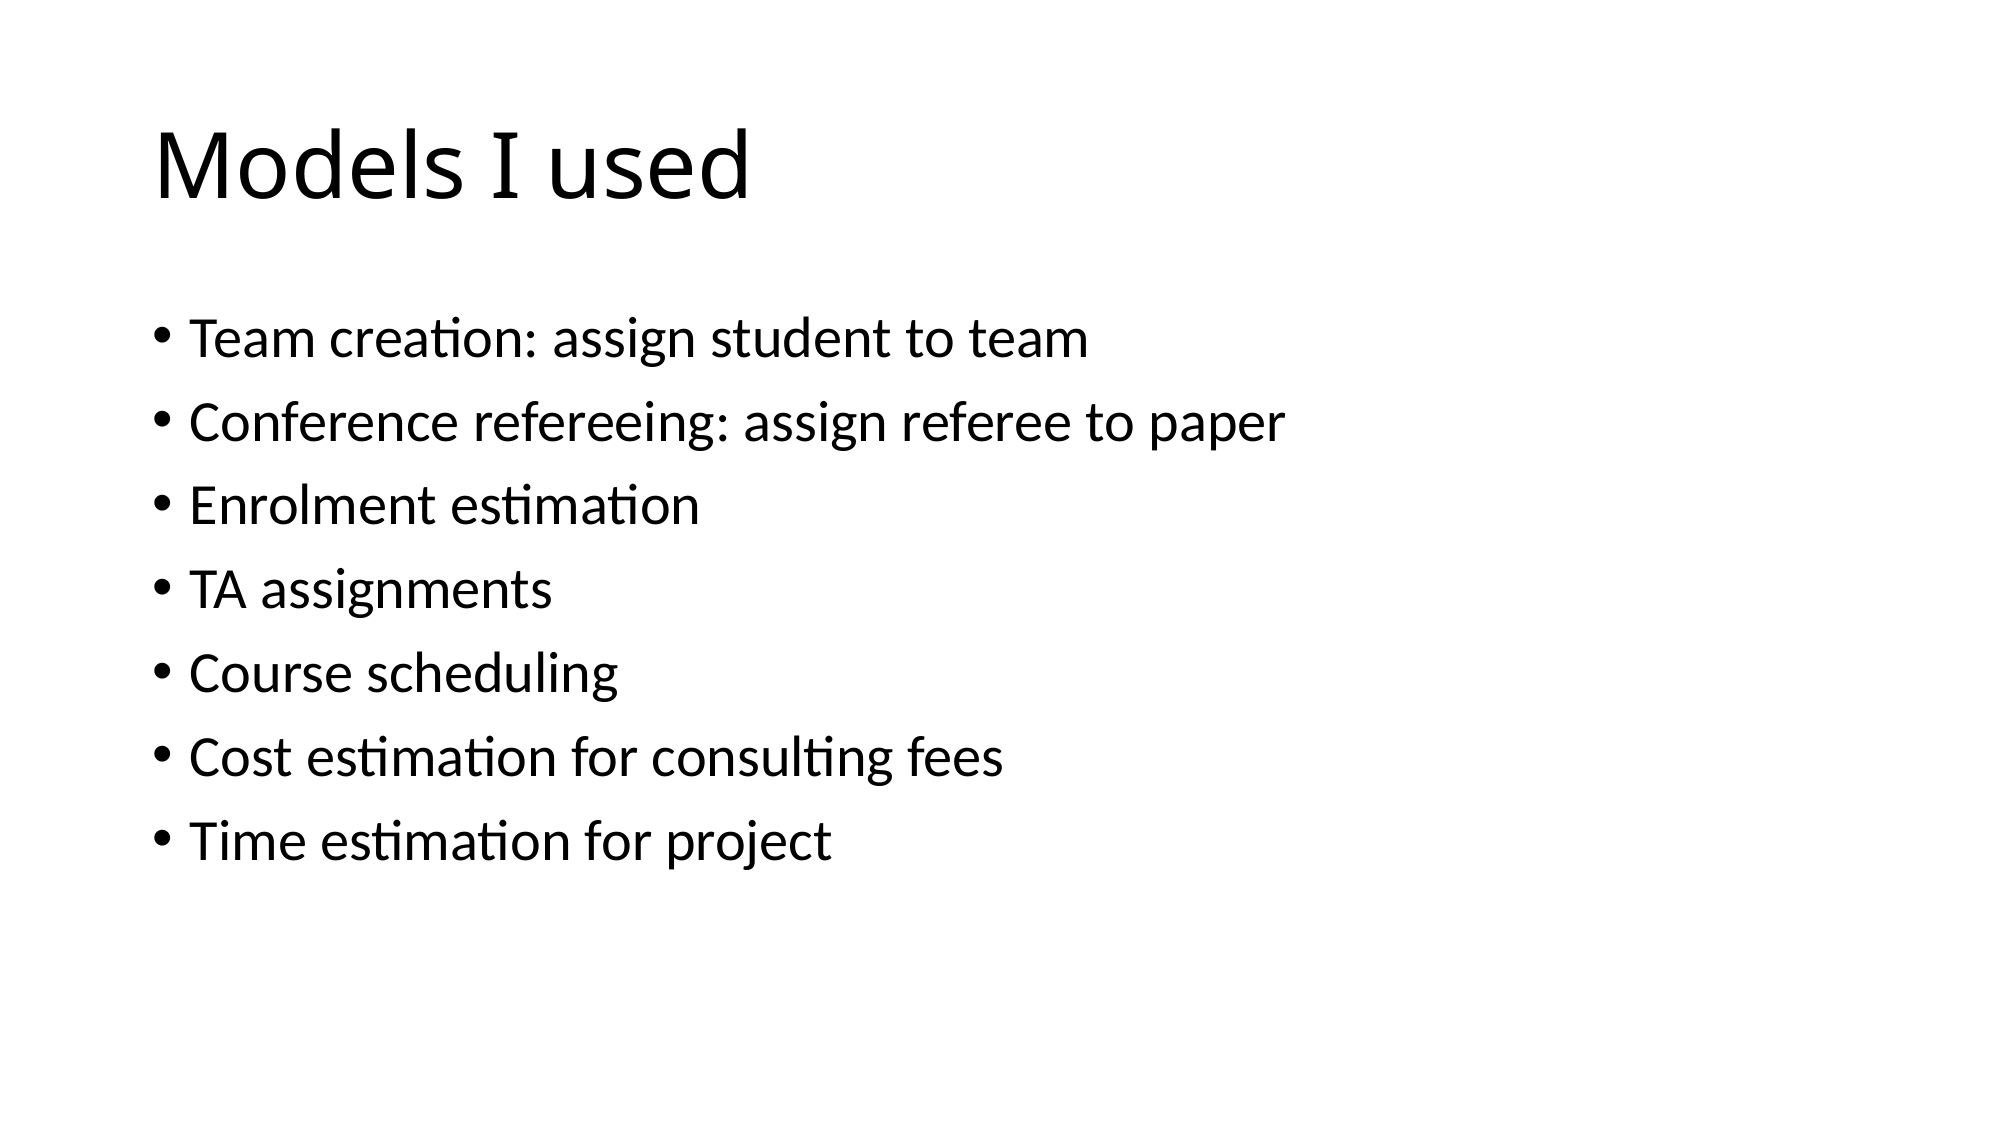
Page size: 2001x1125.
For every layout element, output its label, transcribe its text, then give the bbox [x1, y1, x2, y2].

list Team creation: assign student to team Conference refereeing: assign referee to paper Enrolment estimation TA assignments Course scheduling Cost estimation for consulting fees Time estimation for project [137, 299, 1863, 1014]
title Models I used [137, 59, 1863, 278]
